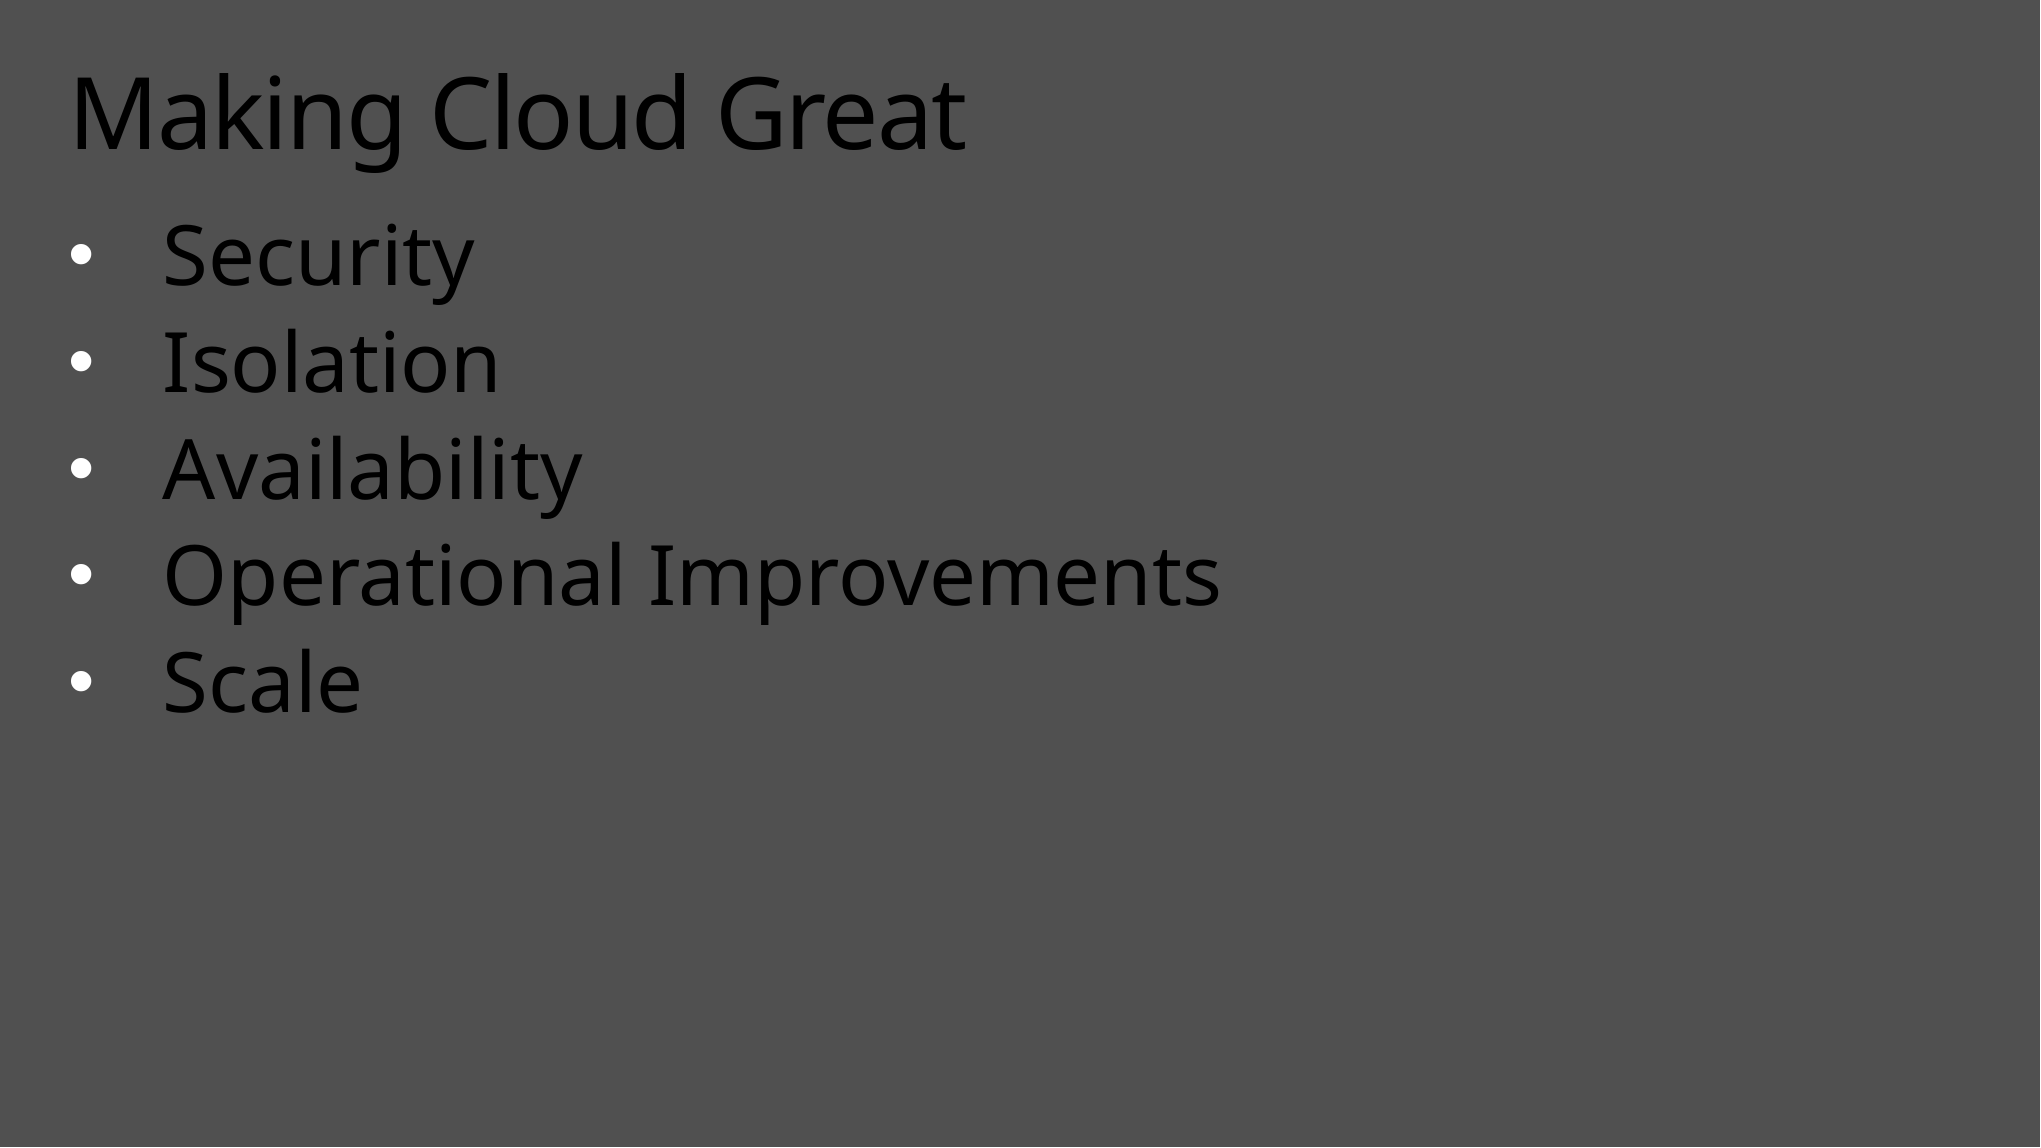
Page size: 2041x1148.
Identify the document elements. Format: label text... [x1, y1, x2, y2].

title Making Cloud Great [45, 48, 1996, 198]
list Security Isolation Availability Operational Improvements Scale [45, 198, 1996, 765]
